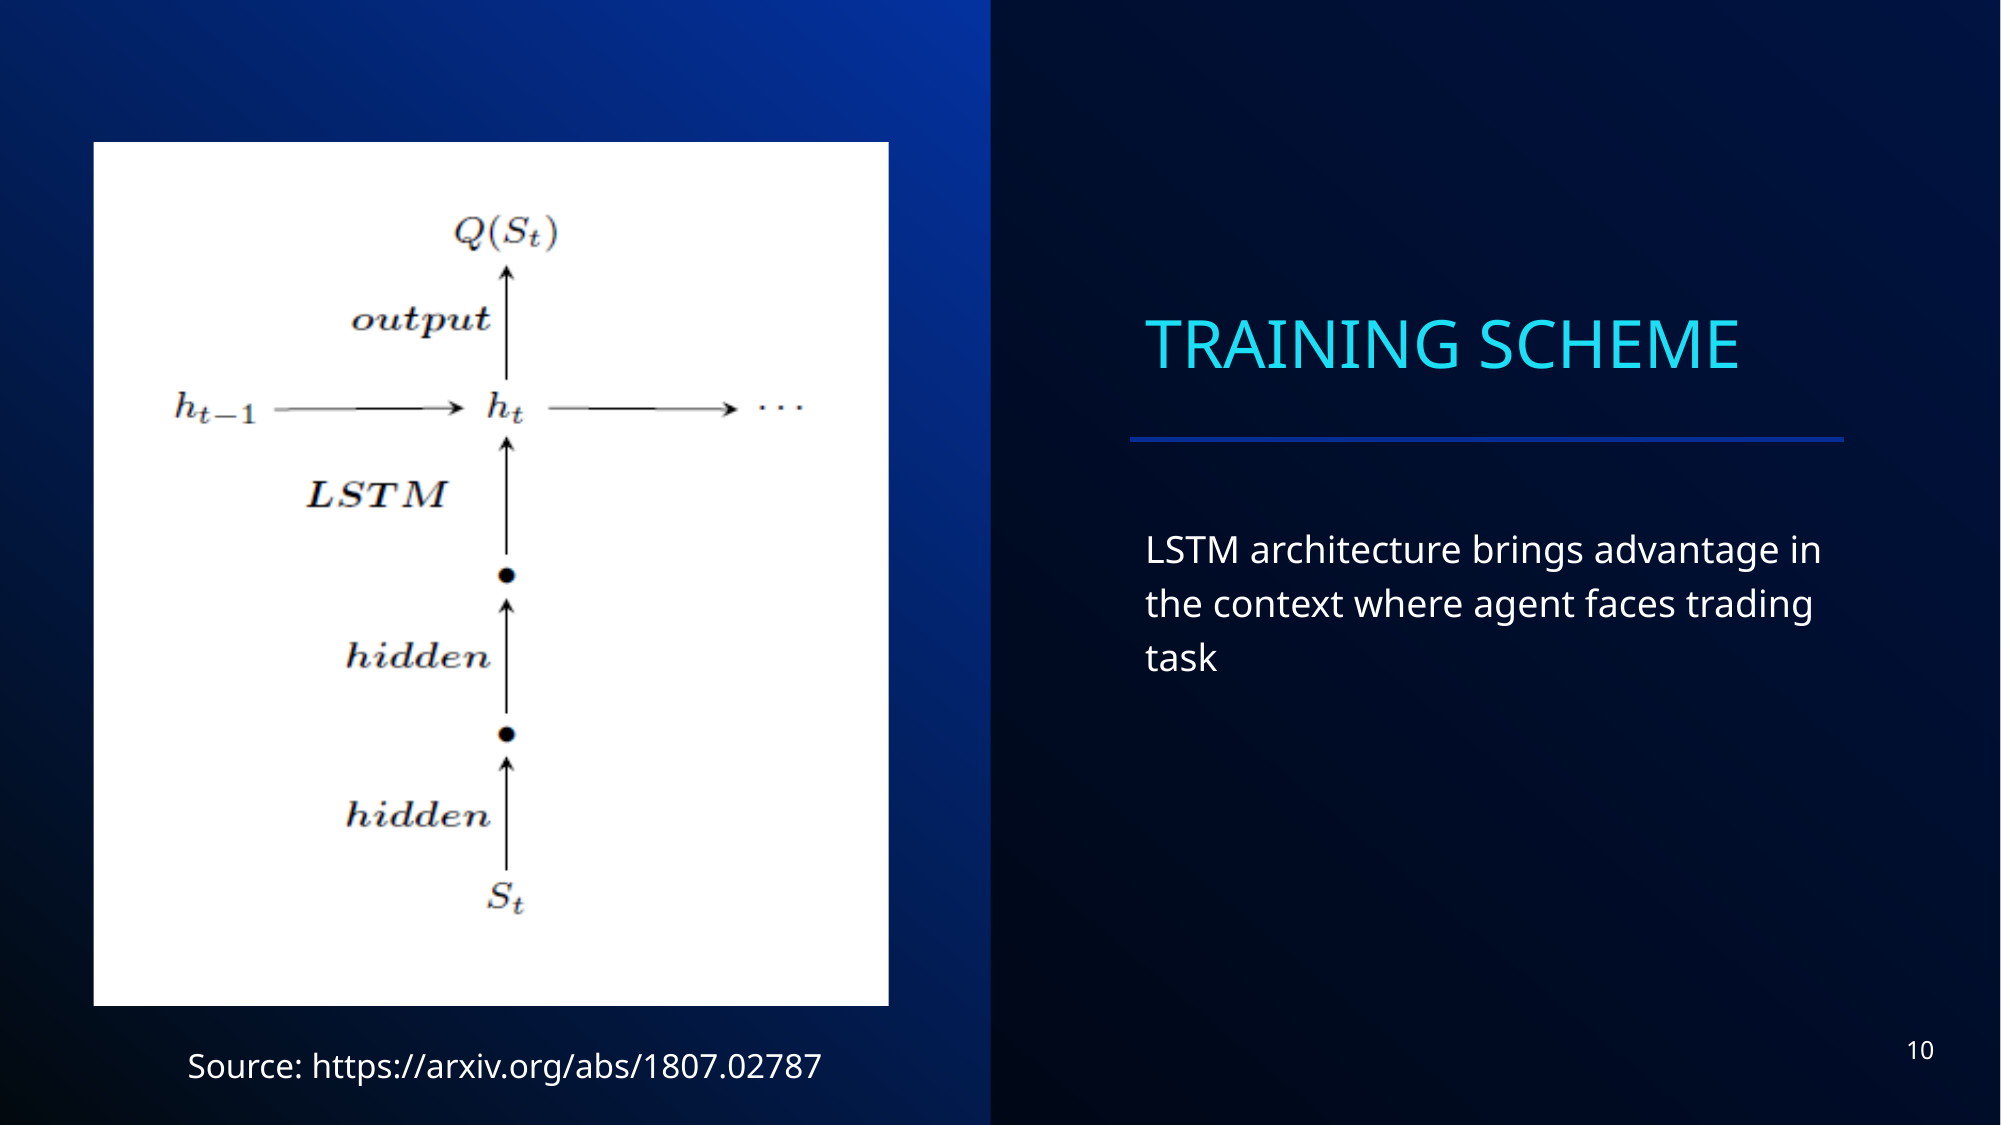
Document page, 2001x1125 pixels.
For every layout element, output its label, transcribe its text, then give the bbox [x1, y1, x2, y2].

picture [93, 142, 889, 1006]
list LSTM architecture brings advantage in the context where agent faces trading task [1130, 509, 1848, 1005]
slide_number 10 [1499, 1021, 1950, 1082]
text_box Source: https://arxiv.org/abs/1807.02787 [172, 1038, 1001, 1093]
title Training scheme [1130, 28, 1845, 390]
